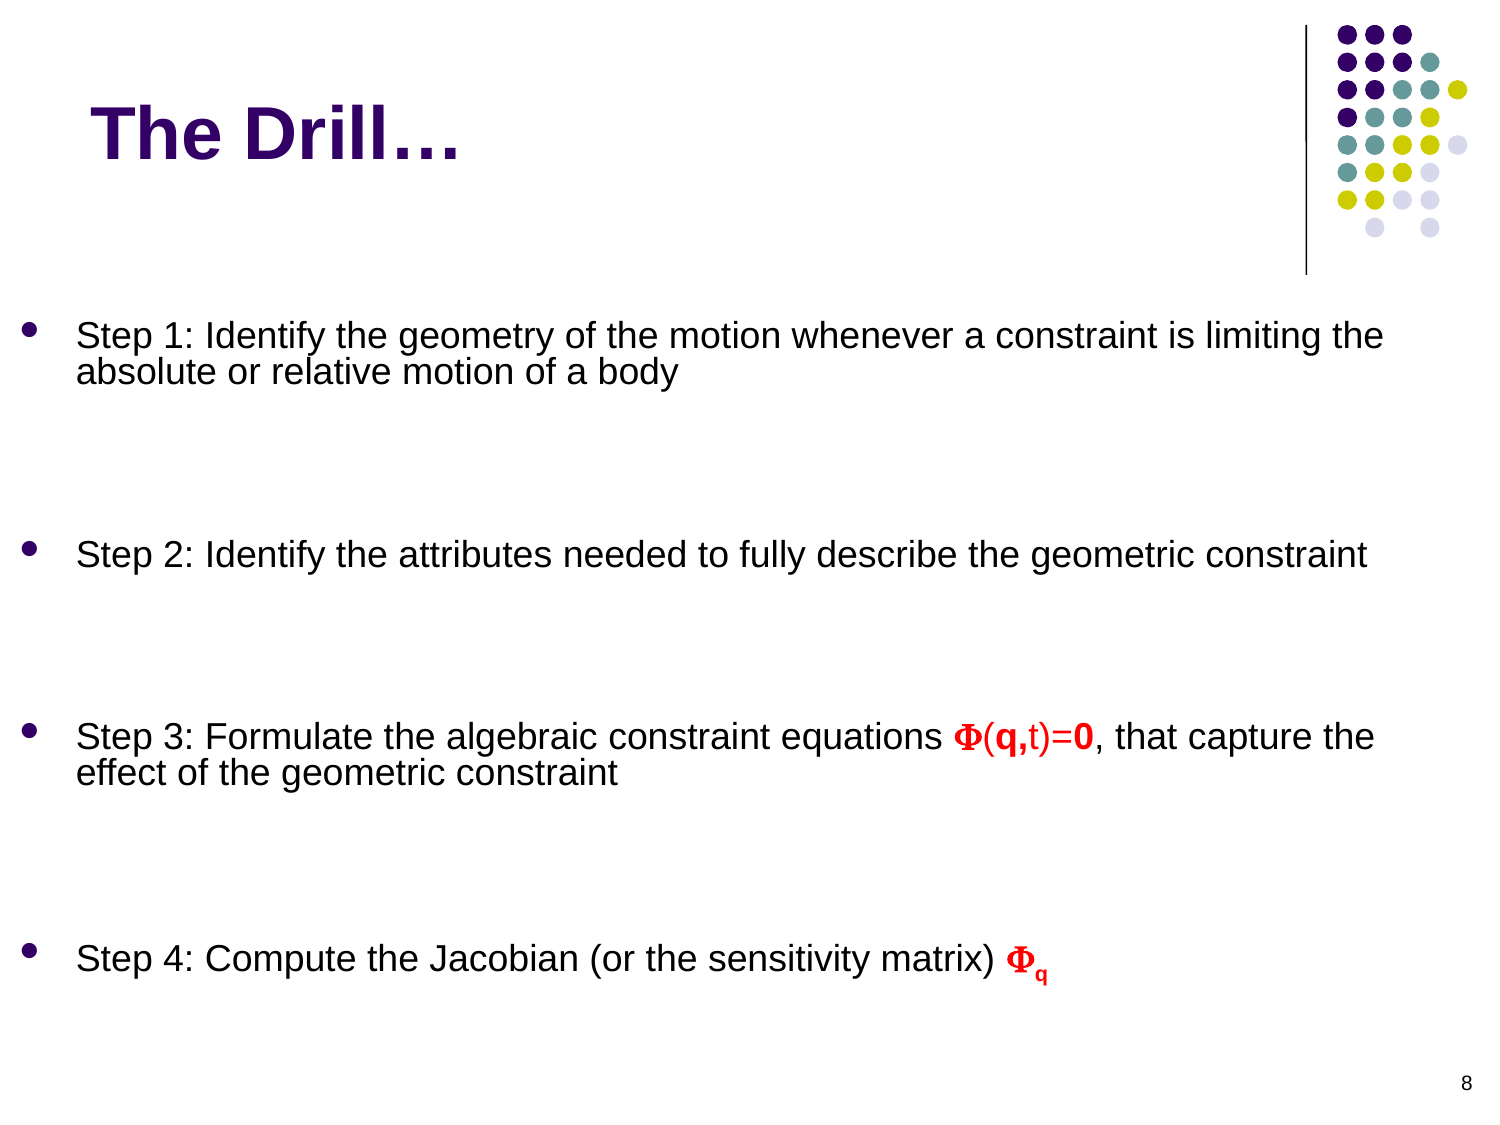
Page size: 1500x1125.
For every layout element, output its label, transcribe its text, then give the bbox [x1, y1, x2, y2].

slide_number 8 [1362, 1062, 1488, 1113]
title The Drill… [74, 49, 1088, 183]
list Step 1: Identify the geometry of the motion whenever a constraint is limiting the absolute or relative motion of a body Step 2: Identify the attributes needed to fully describe the geometric constraint Step 3: Formulate the algebraic constraint equations (q,t)=0, that capture the effect of the geometric constraint Step 4: Compute the Jacobian (or the sensitivity matrix) q Step 5: Compute , the right side of the velocity equation Step 6: Compute , the right side of the acceleration equation (tedious…) [4, 312, 1488, 1113]
